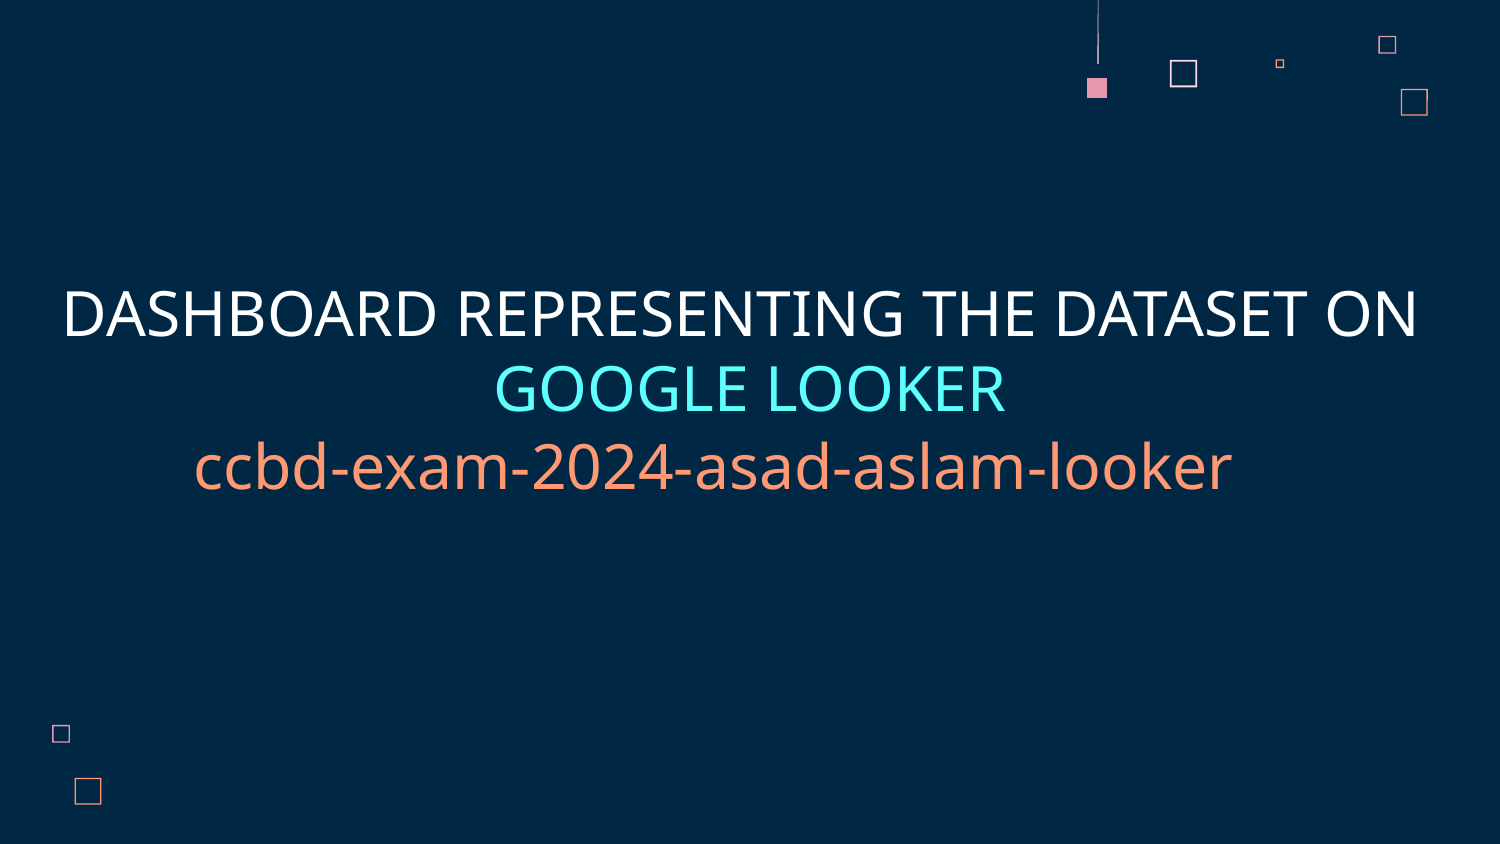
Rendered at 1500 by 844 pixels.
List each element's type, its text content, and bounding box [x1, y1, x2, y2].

text_box ccbd-exam-2024-asad-aslam-looker [178, 421, 1322, 517]
title DASHBOARD REPRESENTING THE DATASET ON GOOGLE LOOKER [0, 344, 1500, 440]
